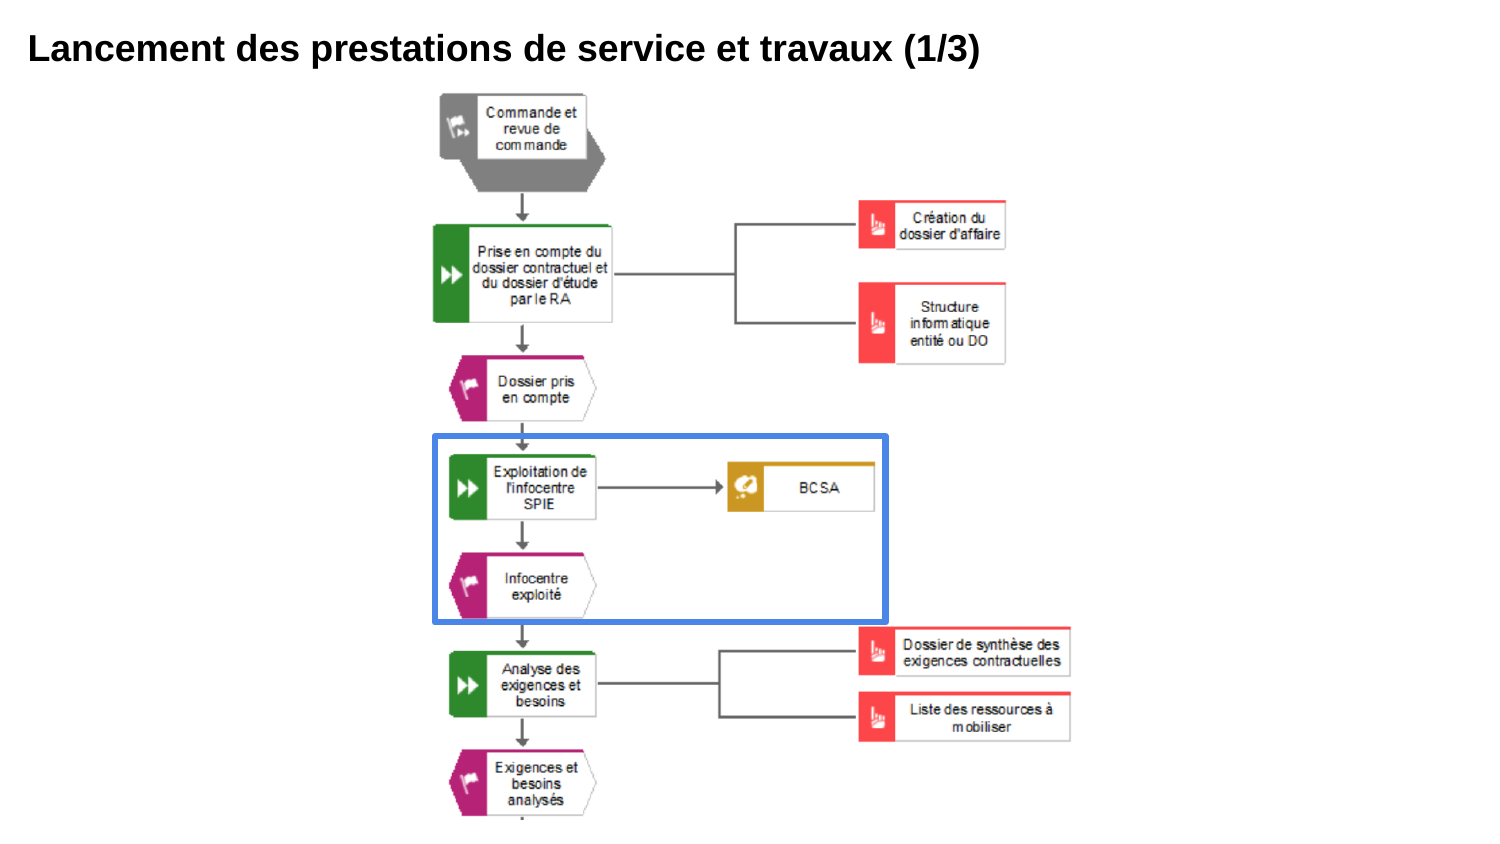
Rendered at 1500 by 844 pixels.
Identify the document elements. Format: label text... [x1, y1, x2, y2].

title Lancement des prestations de service et travaux (1/3) [12, 8, 1363, 86]
picture [418, 85, 1082, 821]
